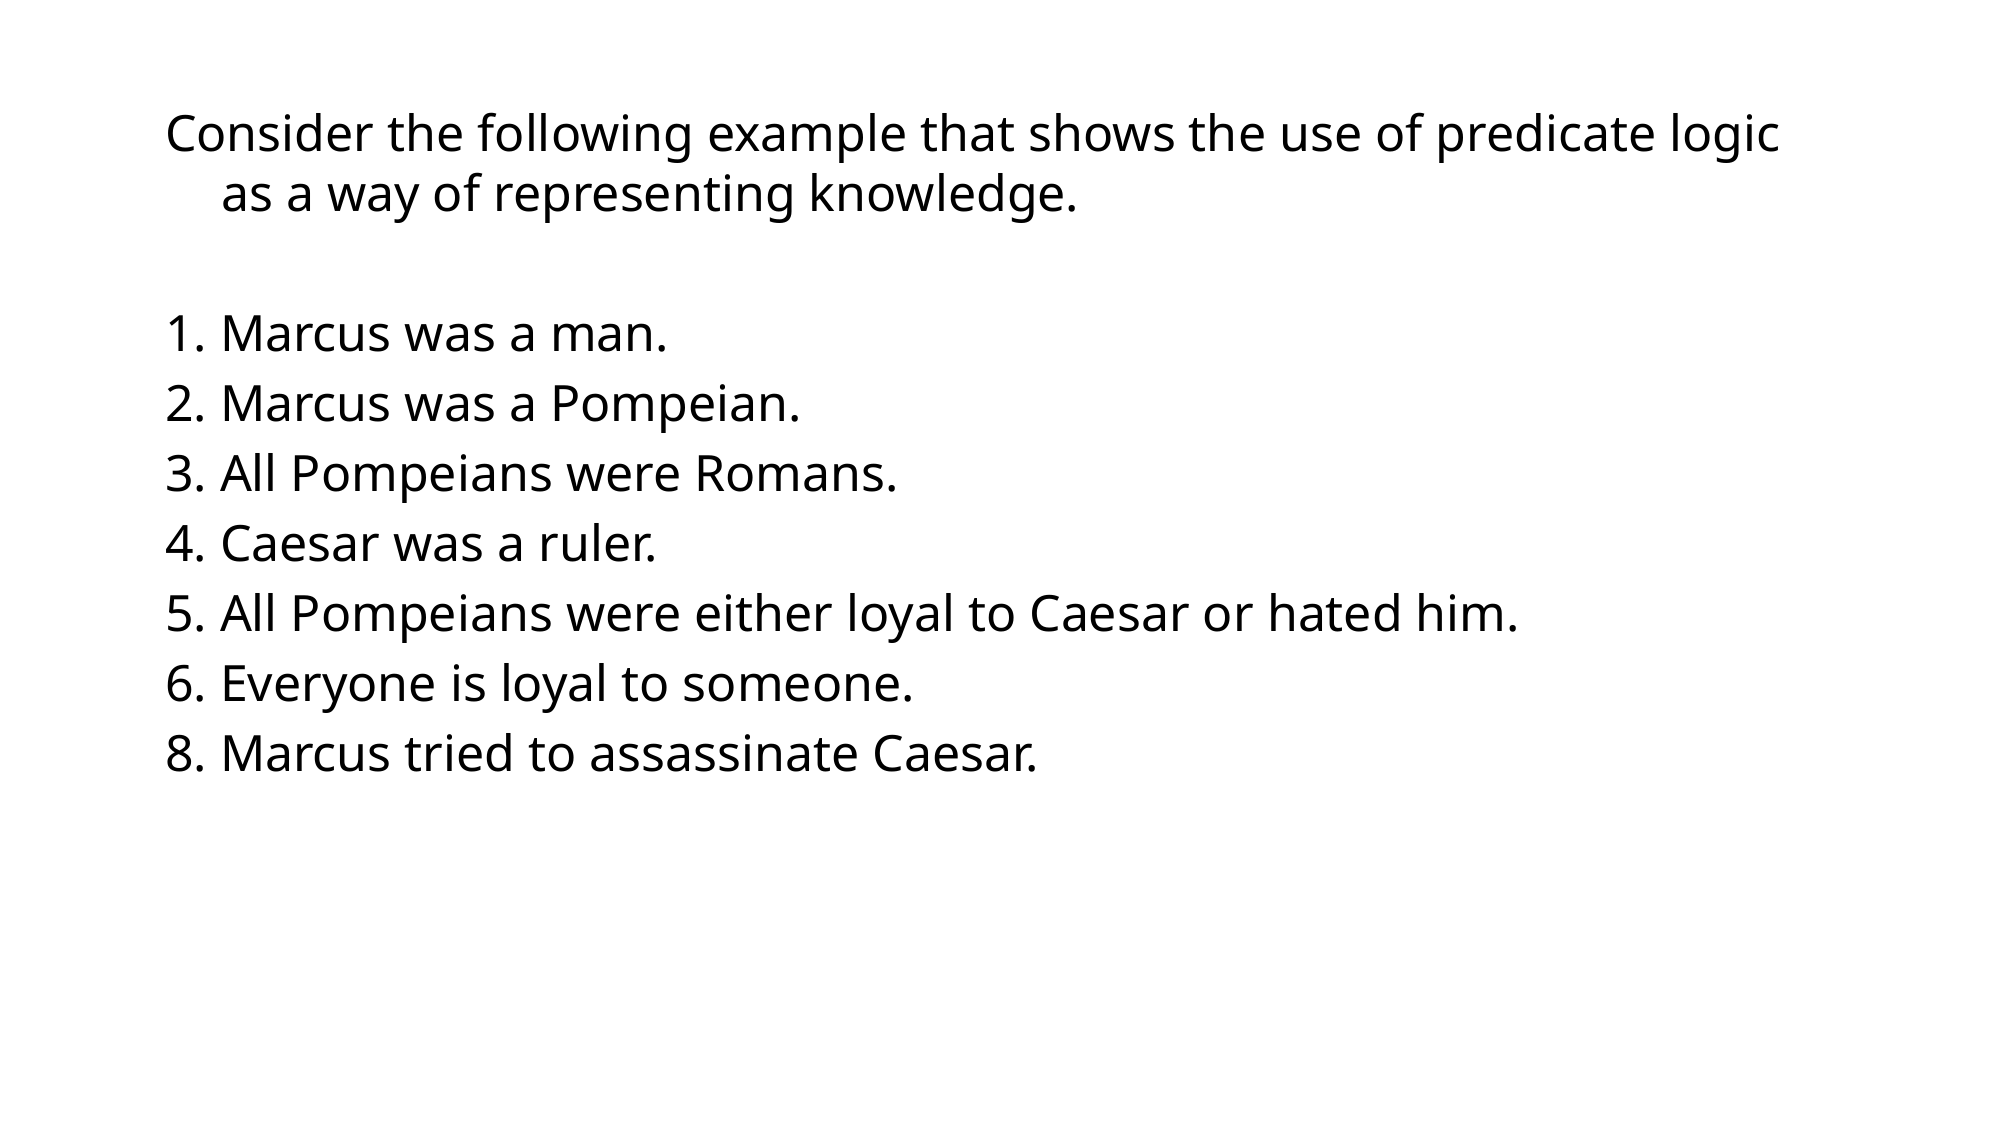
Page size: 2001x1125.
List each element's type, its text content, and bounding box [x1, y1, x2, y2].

list Consider the following example that shows the use of predicate logic as a way of representing knowledge. 1. Marcus was a man. 2. Marcus was a Pompeian. 3. All Pompeians were Romans. 4. Caesar was a ruler. 5. All Pompeians were either loyal to Caesar or hated him. 6. Everyone is loyal to someone. 8. Marcus tried to assassinate Caesar. [150, 94, 1850, 1000]
